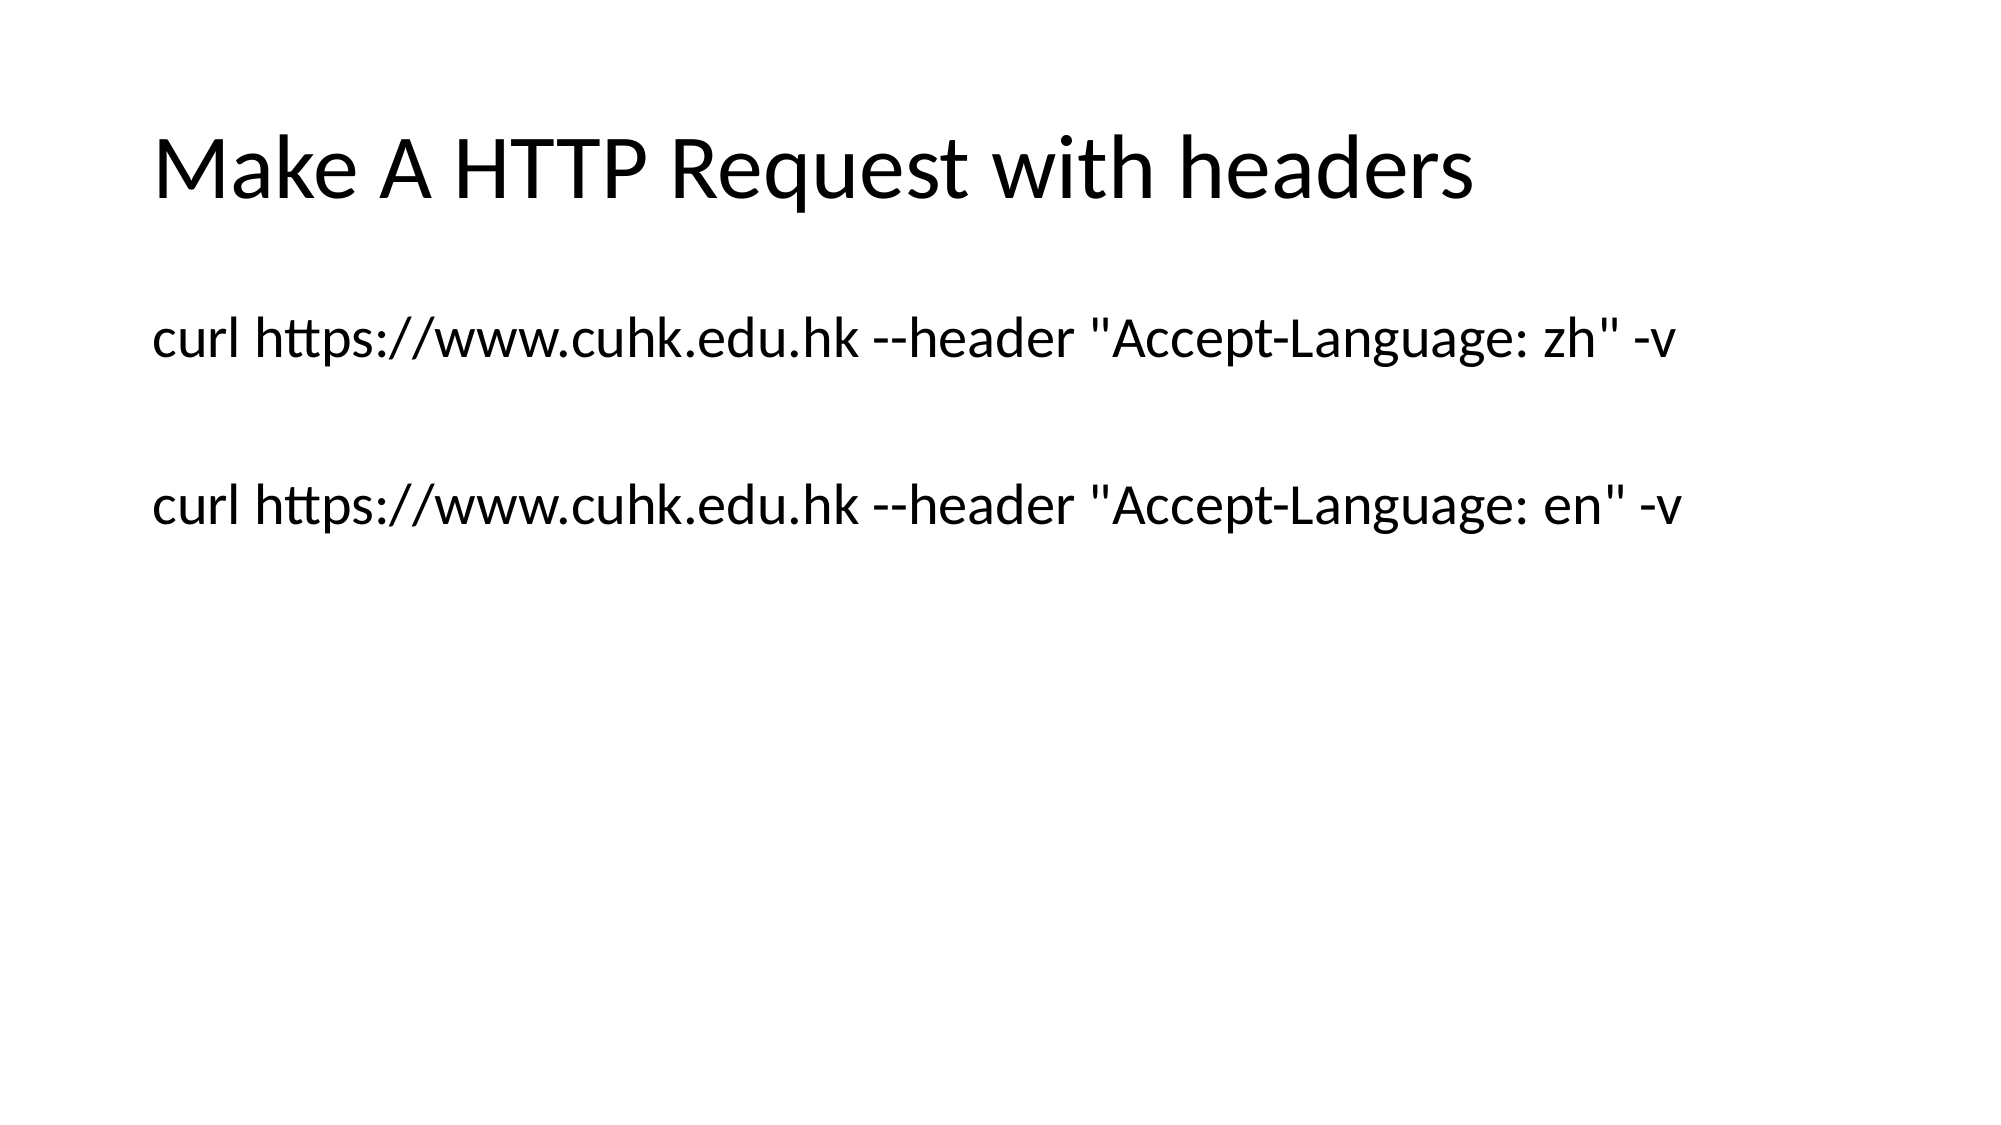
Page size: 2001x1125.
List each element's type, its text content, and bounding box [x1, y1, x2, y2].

title Make A HTTP Request with headers [137, 59, 1863, 278]
list curl https://www.cuhk.edu.hk --header "Accept-Language: zh" -v curl https://www.cuhk.edu.hk --header "Accept-Language: en" -v [137, 299, 1863, 1014]
